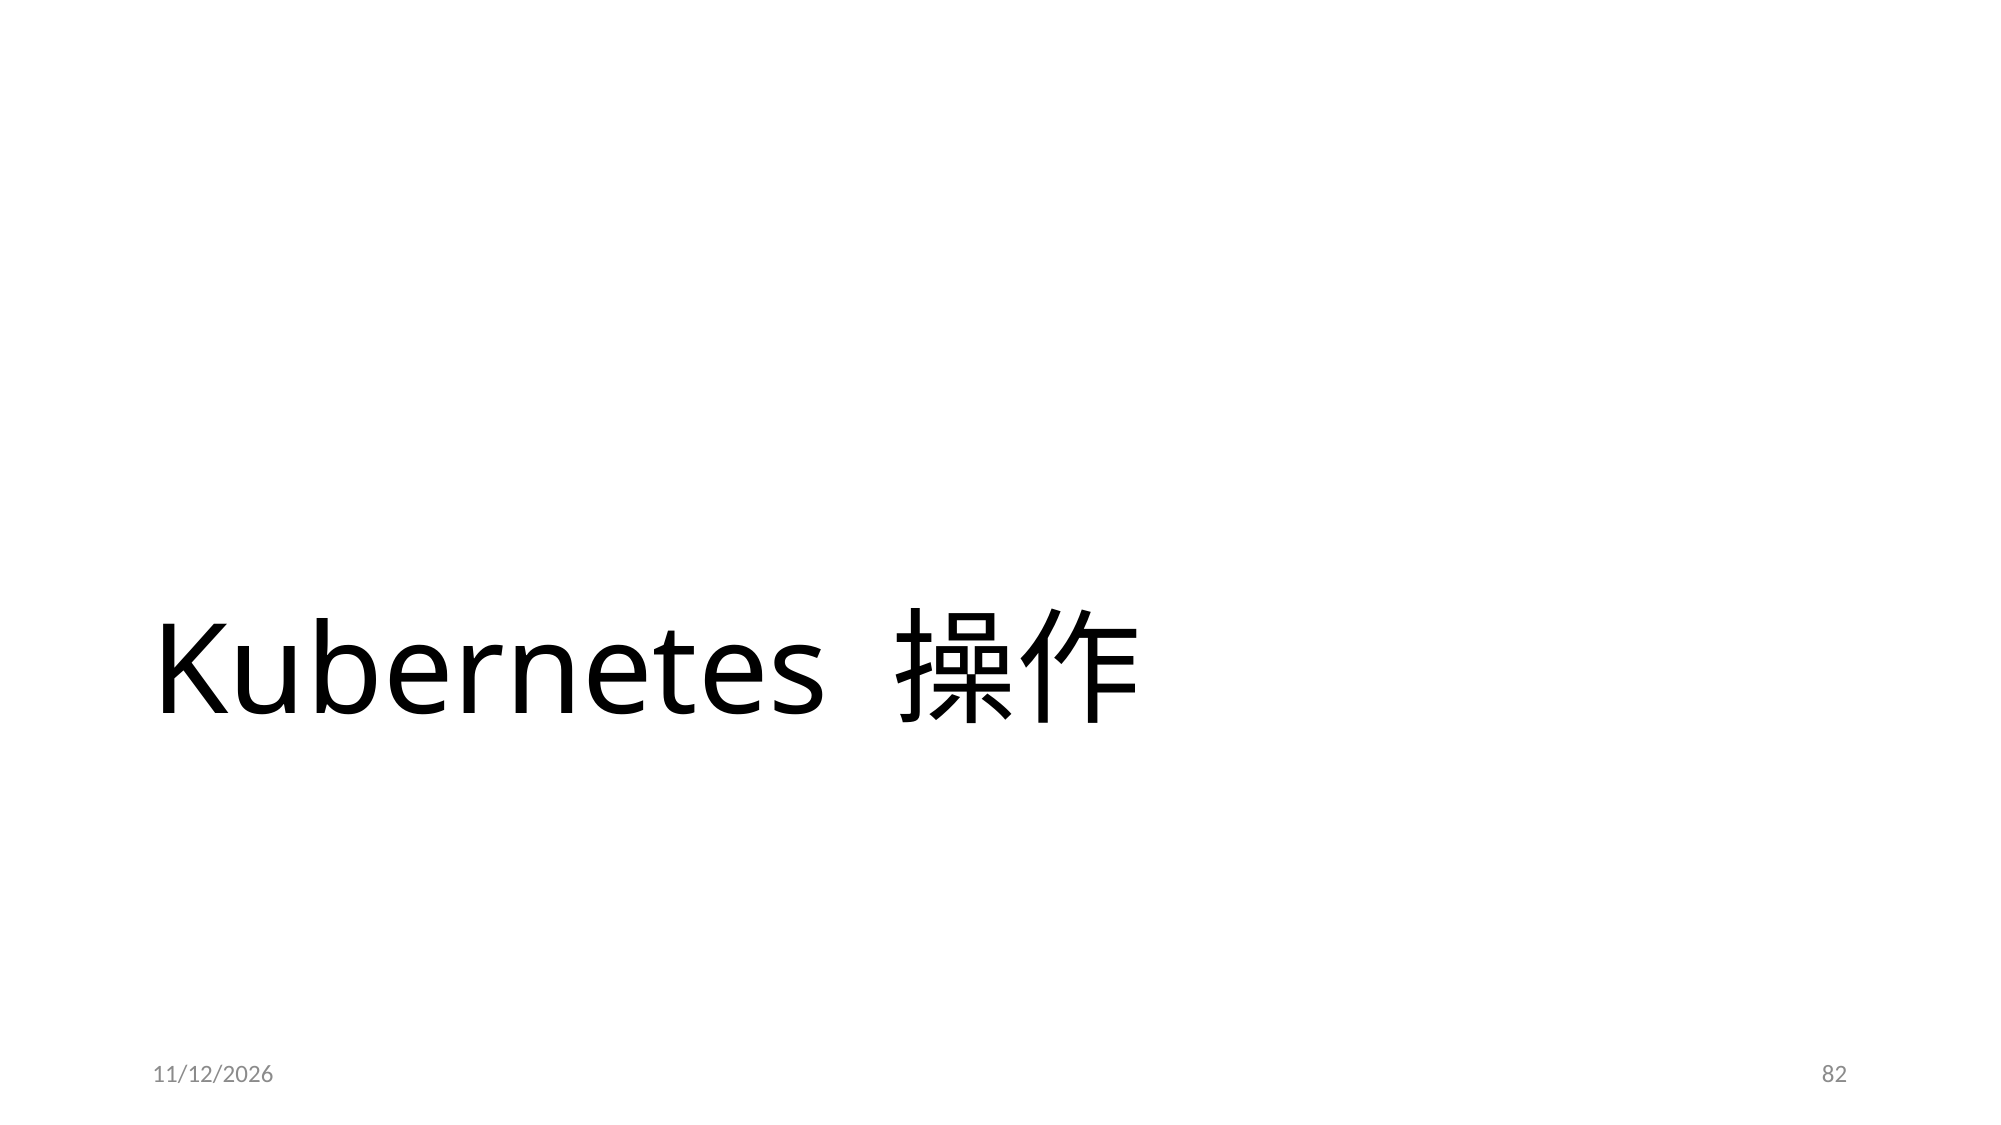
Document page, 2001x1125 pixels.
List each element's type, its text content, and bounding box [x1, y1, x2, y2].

slide_number 82 [1412, 1042, 1863, 1103]
title Kubernetes 操作 [136, 280, 1862, 749]
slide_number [137, 1042, 588, 1103]
